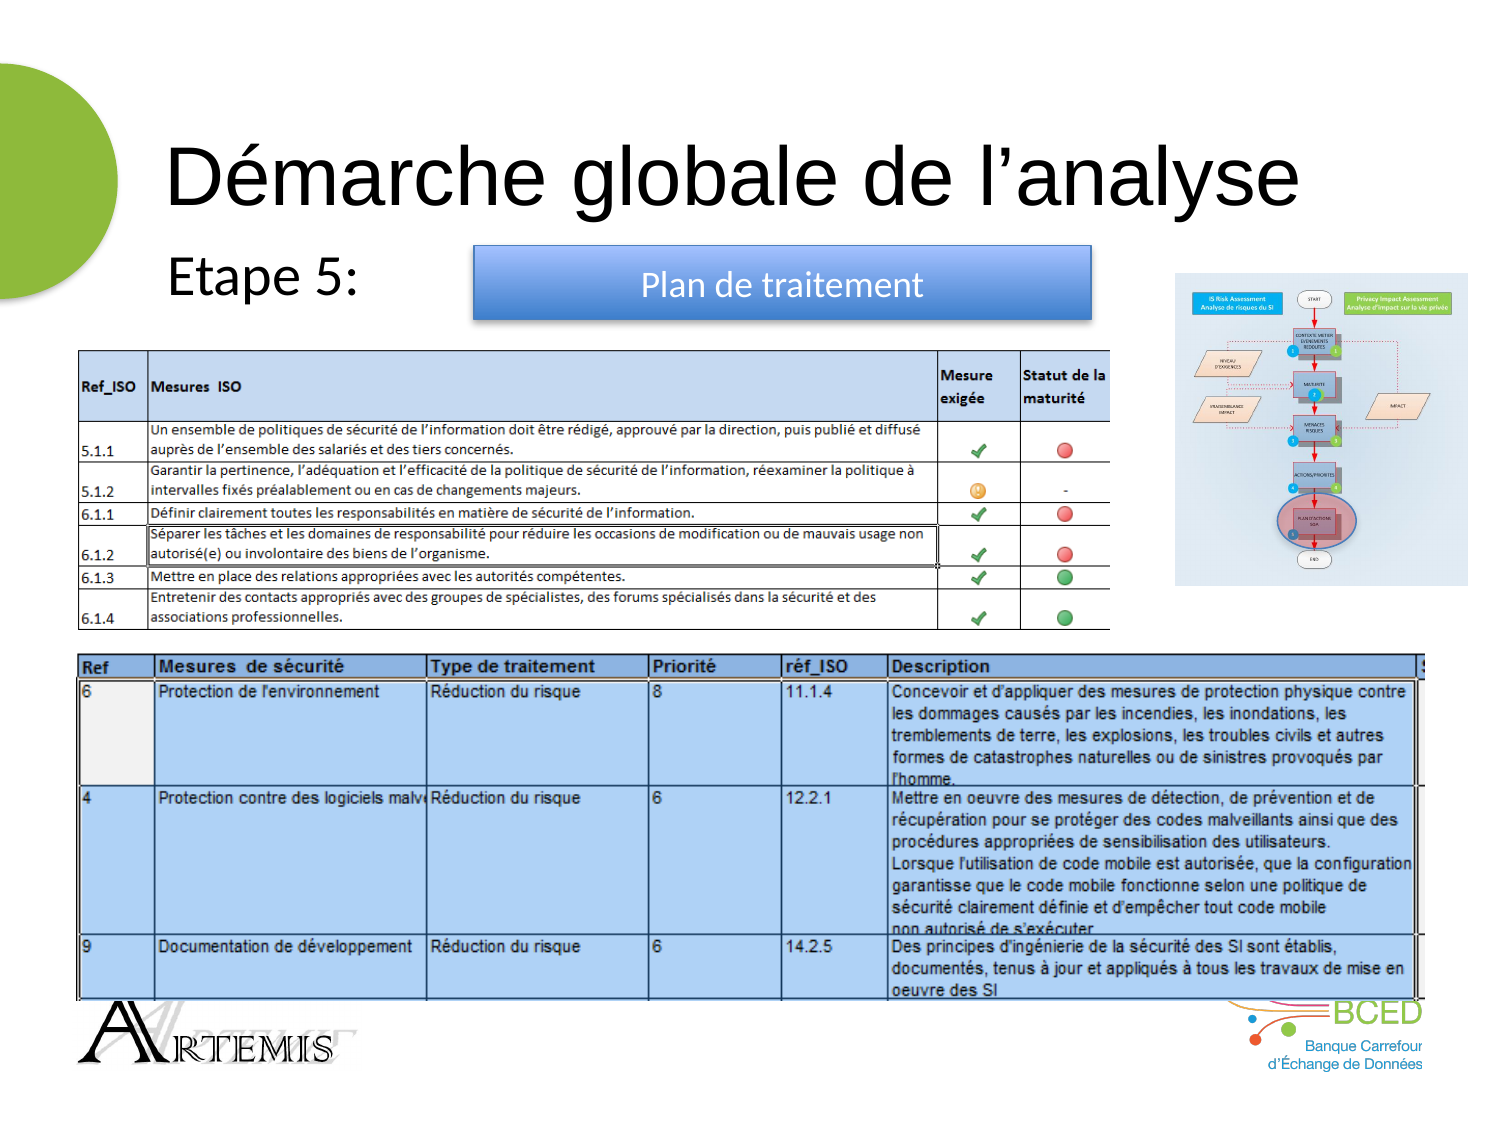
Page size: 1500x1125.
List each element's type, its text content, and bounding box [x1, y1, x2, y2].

text_box Plan de traitement [473, 245, 1092, 320]
picture [1174, 272, 1468, 586]
text_box Etape 5: [152, 230, 375, 315]
title Démarche globale de l’analyse [164, 63, 1425, 222]
picture [76, 346, 1110, 630]
picture [72, 646, 1426, 1071]
